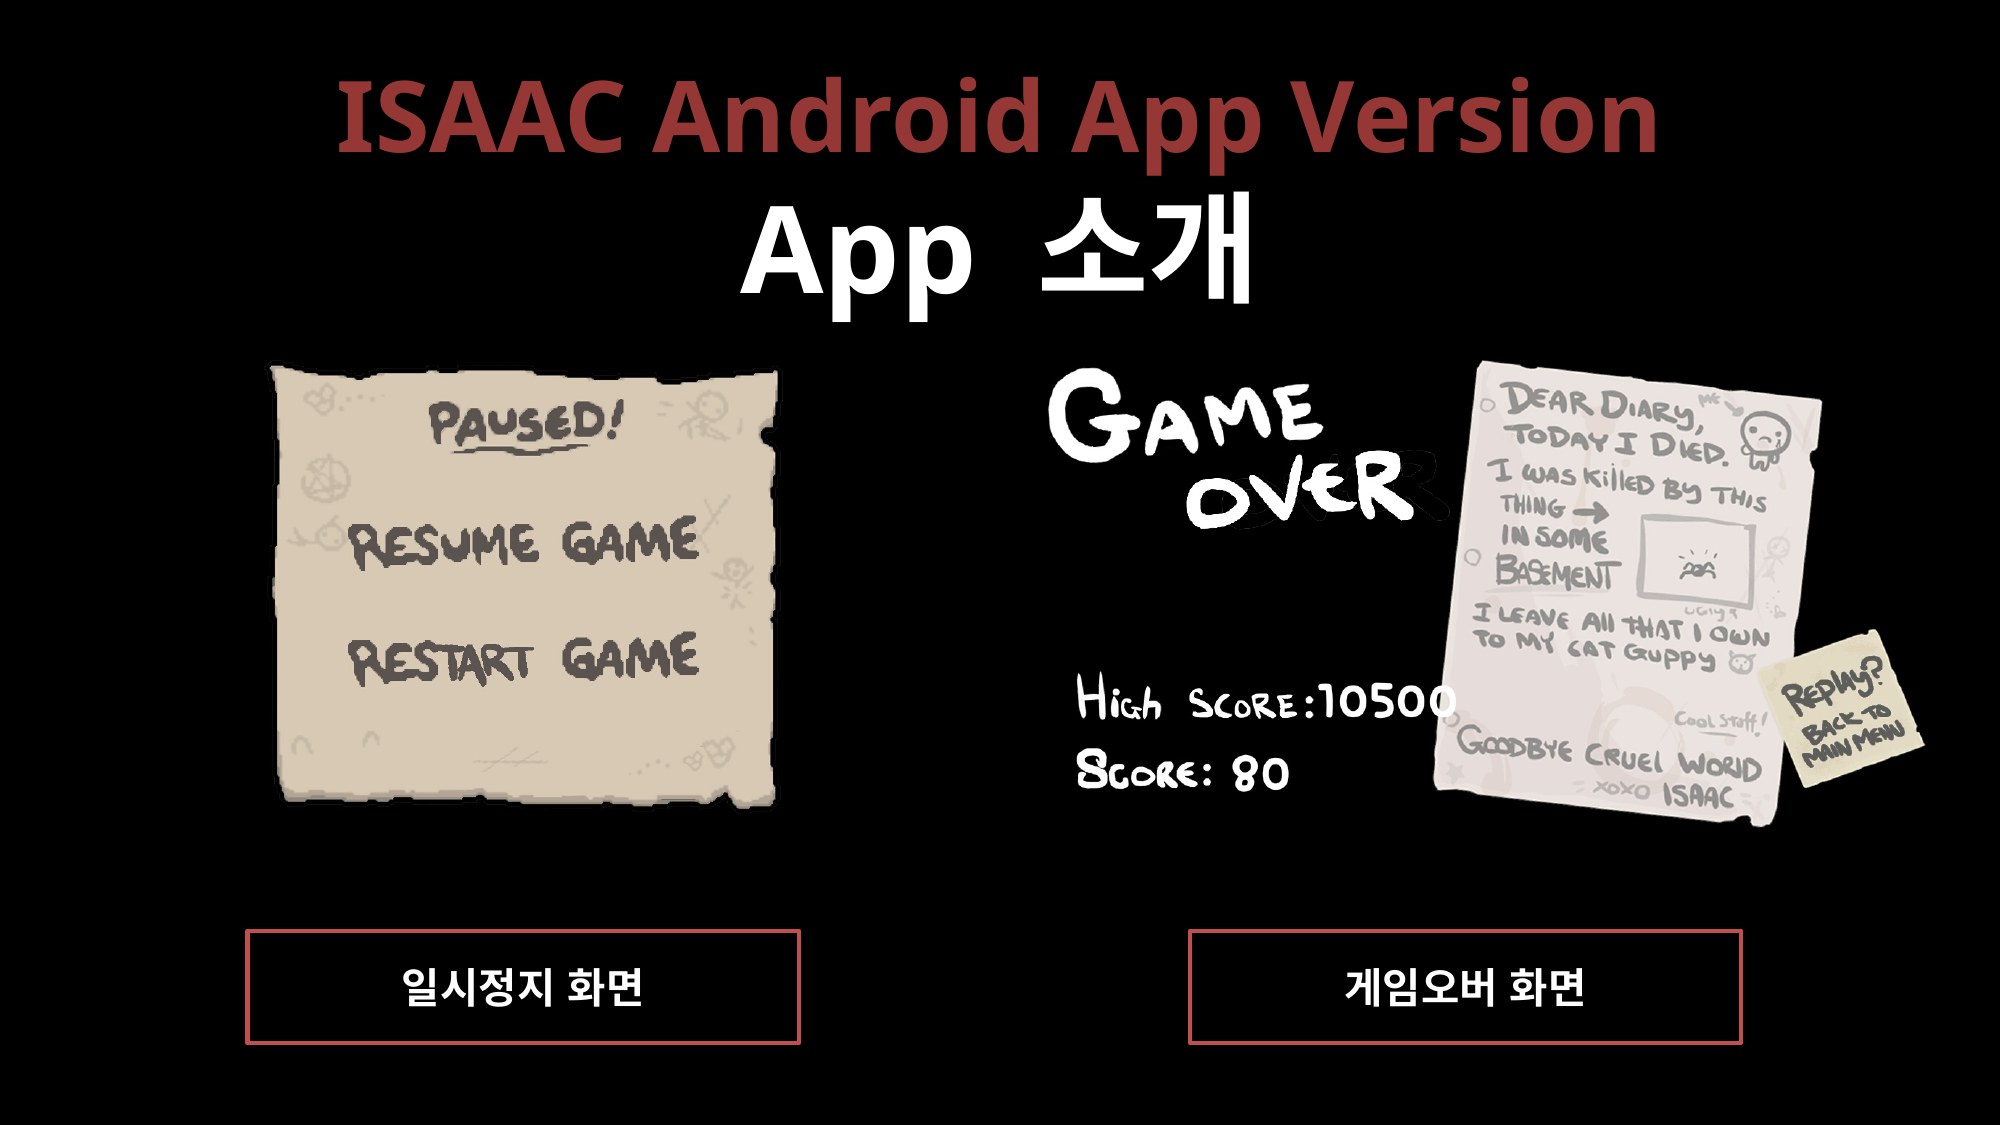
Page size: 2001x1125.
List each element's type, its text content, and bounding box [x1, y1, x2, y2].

picture [59, 326, 988, 849]
text_box 일시정지 화면 [245, 929, 801, 1045]
title ISAAC Android App Version App 소개 [99, 45, 1900, 327]
picture [1012, 324, 1941, 847]
text_box 게임오버 화면 [1188, 929, 1743, 1045]
